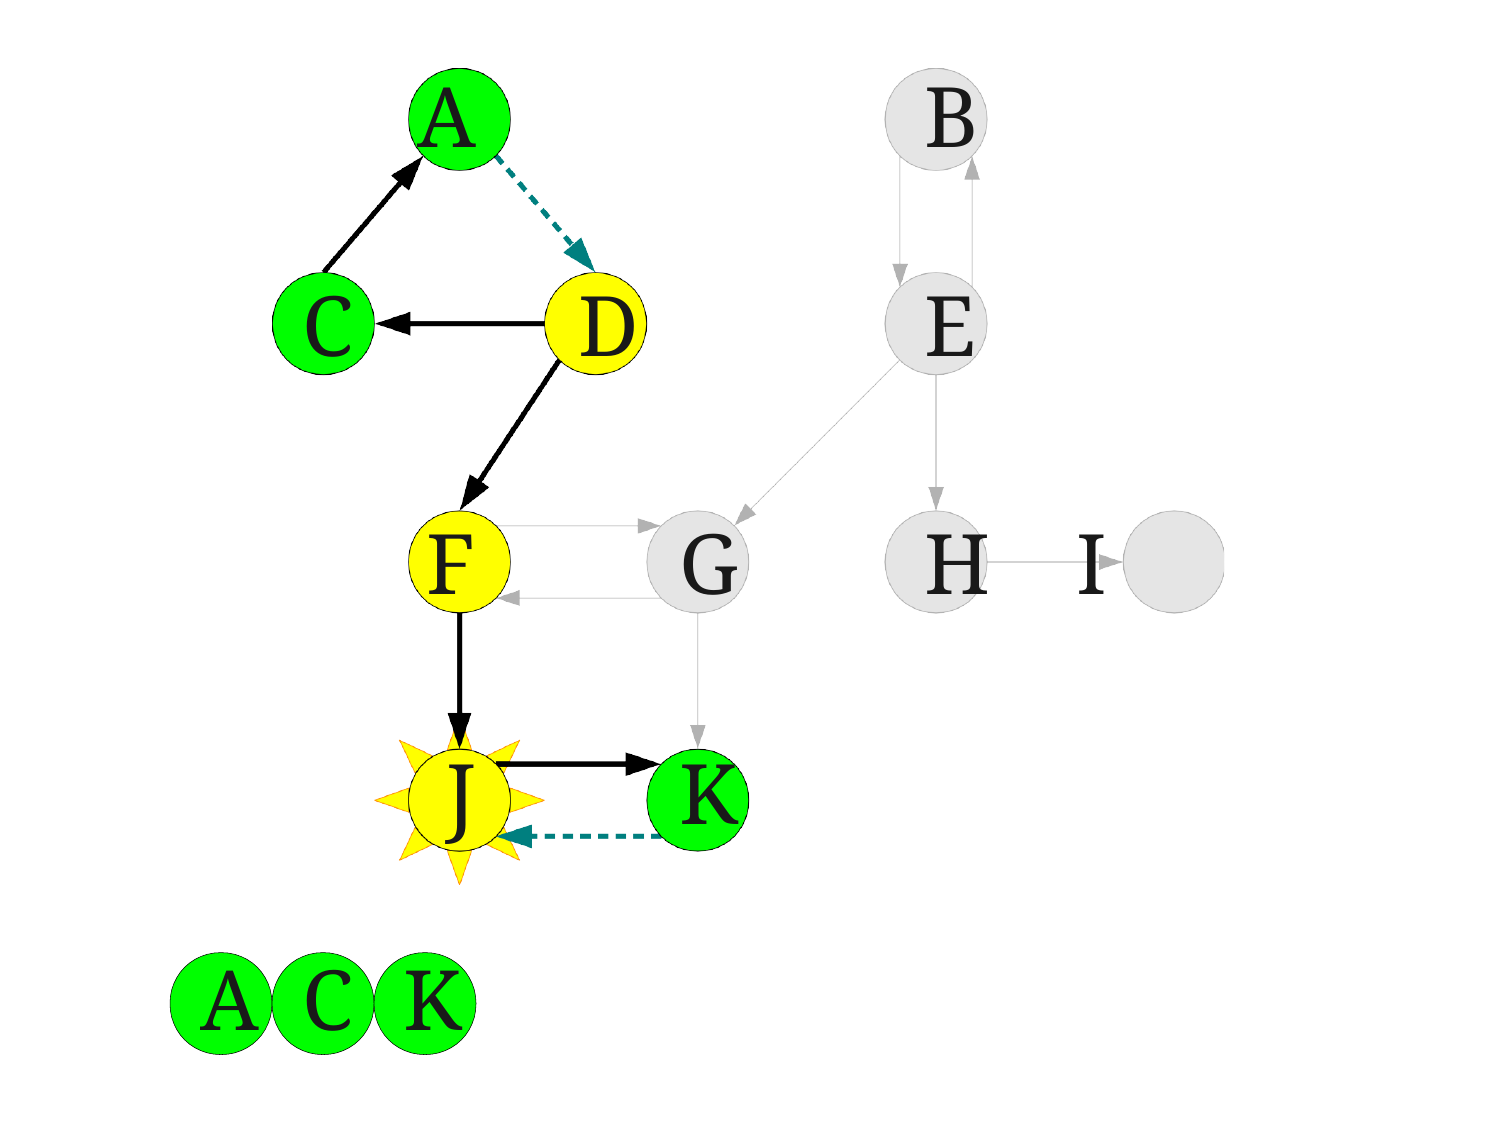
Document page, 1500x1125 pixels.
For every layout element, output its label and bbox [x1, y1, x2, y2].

table_header [297, 78, 1198, 222]
text_box [170, 952, 477, 1055]
text_box [272, 68, 1225, 885]
table_cell [297, 222, 1198, 849]
